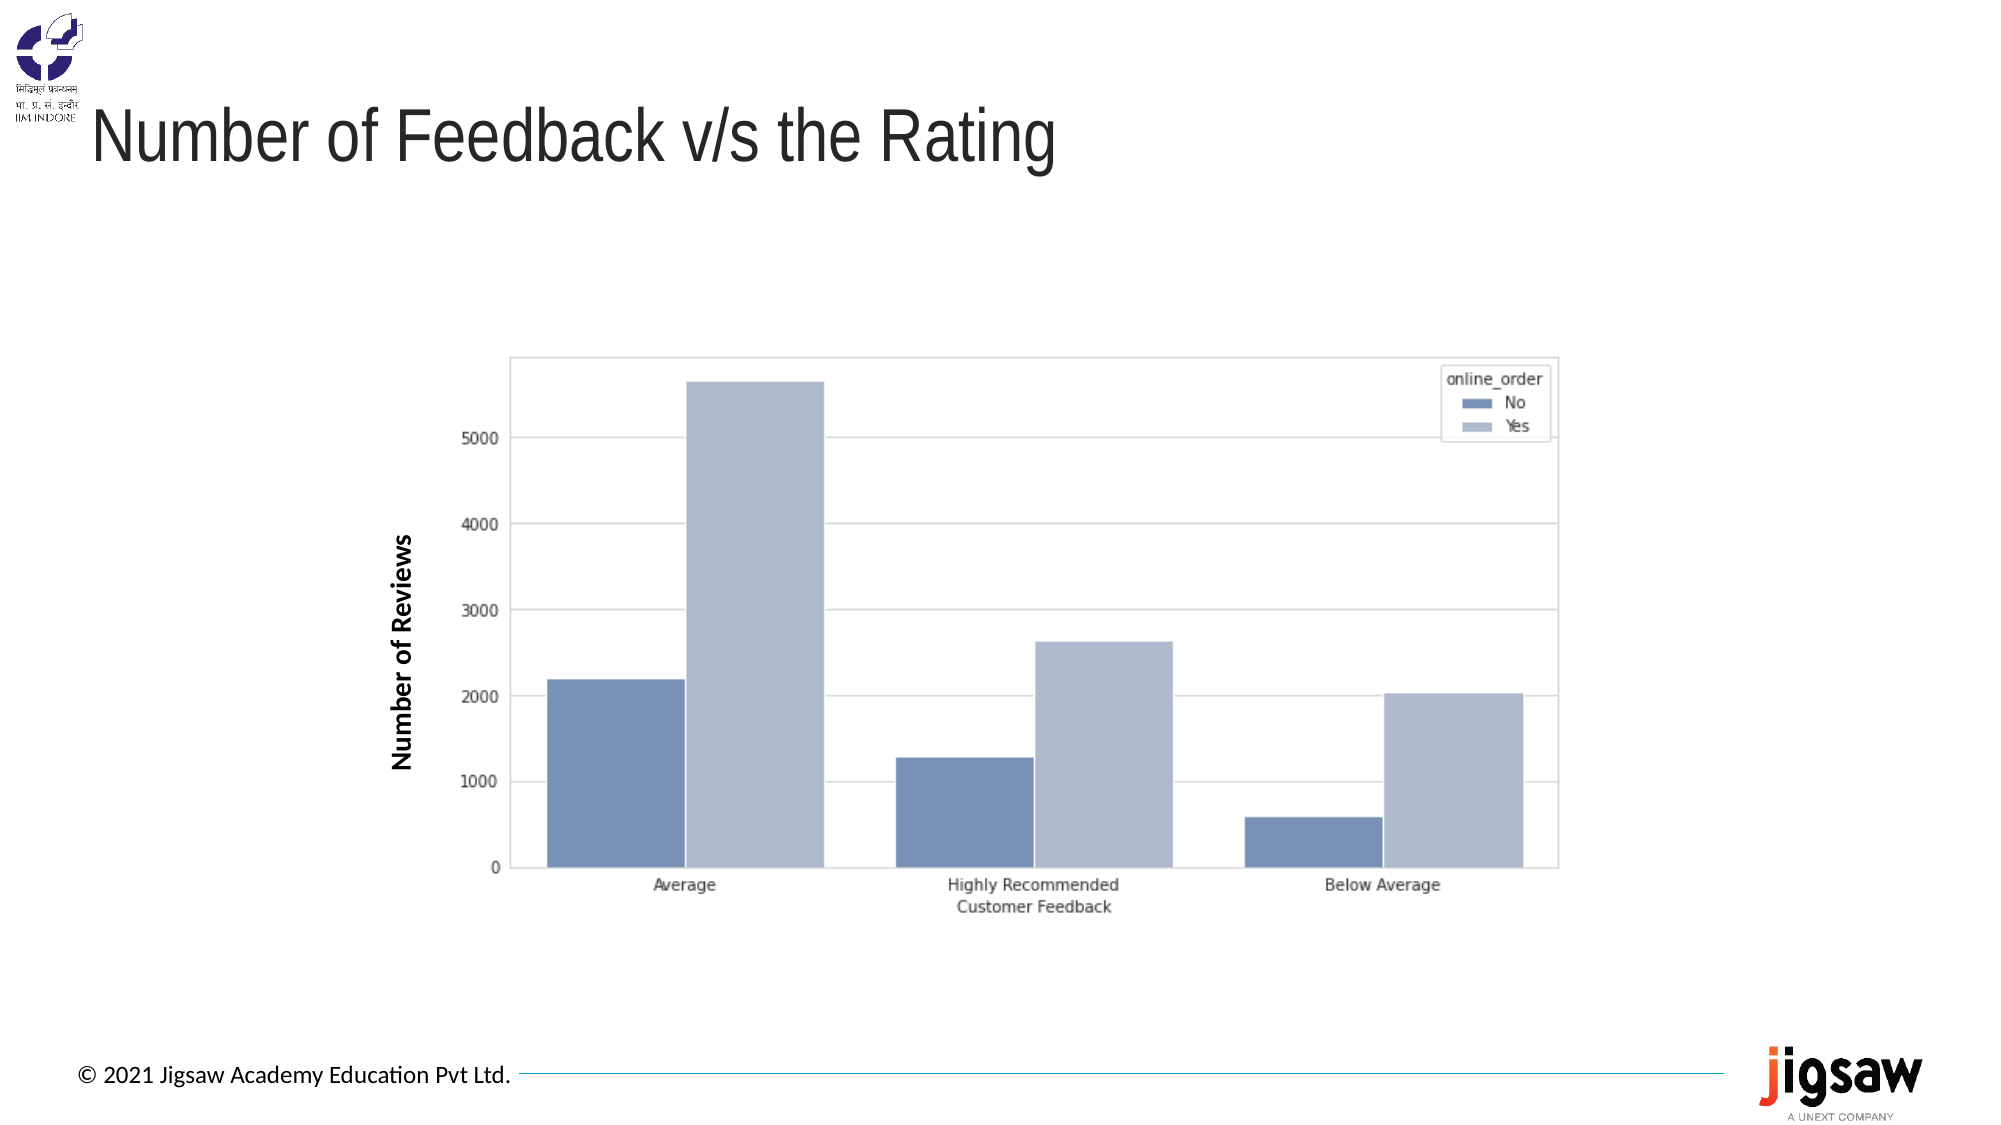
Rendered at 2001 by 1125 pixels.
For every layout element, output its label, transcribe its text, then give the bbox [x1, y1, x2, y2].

title Number of Feedback v/s the Rating [76, 78, 1924, 196]
text_box Number of Reviews [366, 450, 432, 787]
picture [454, 346, 1571, 927]
picture [1753, 1042, 1928, 1125]
picture [14, 12, 83, 122]
